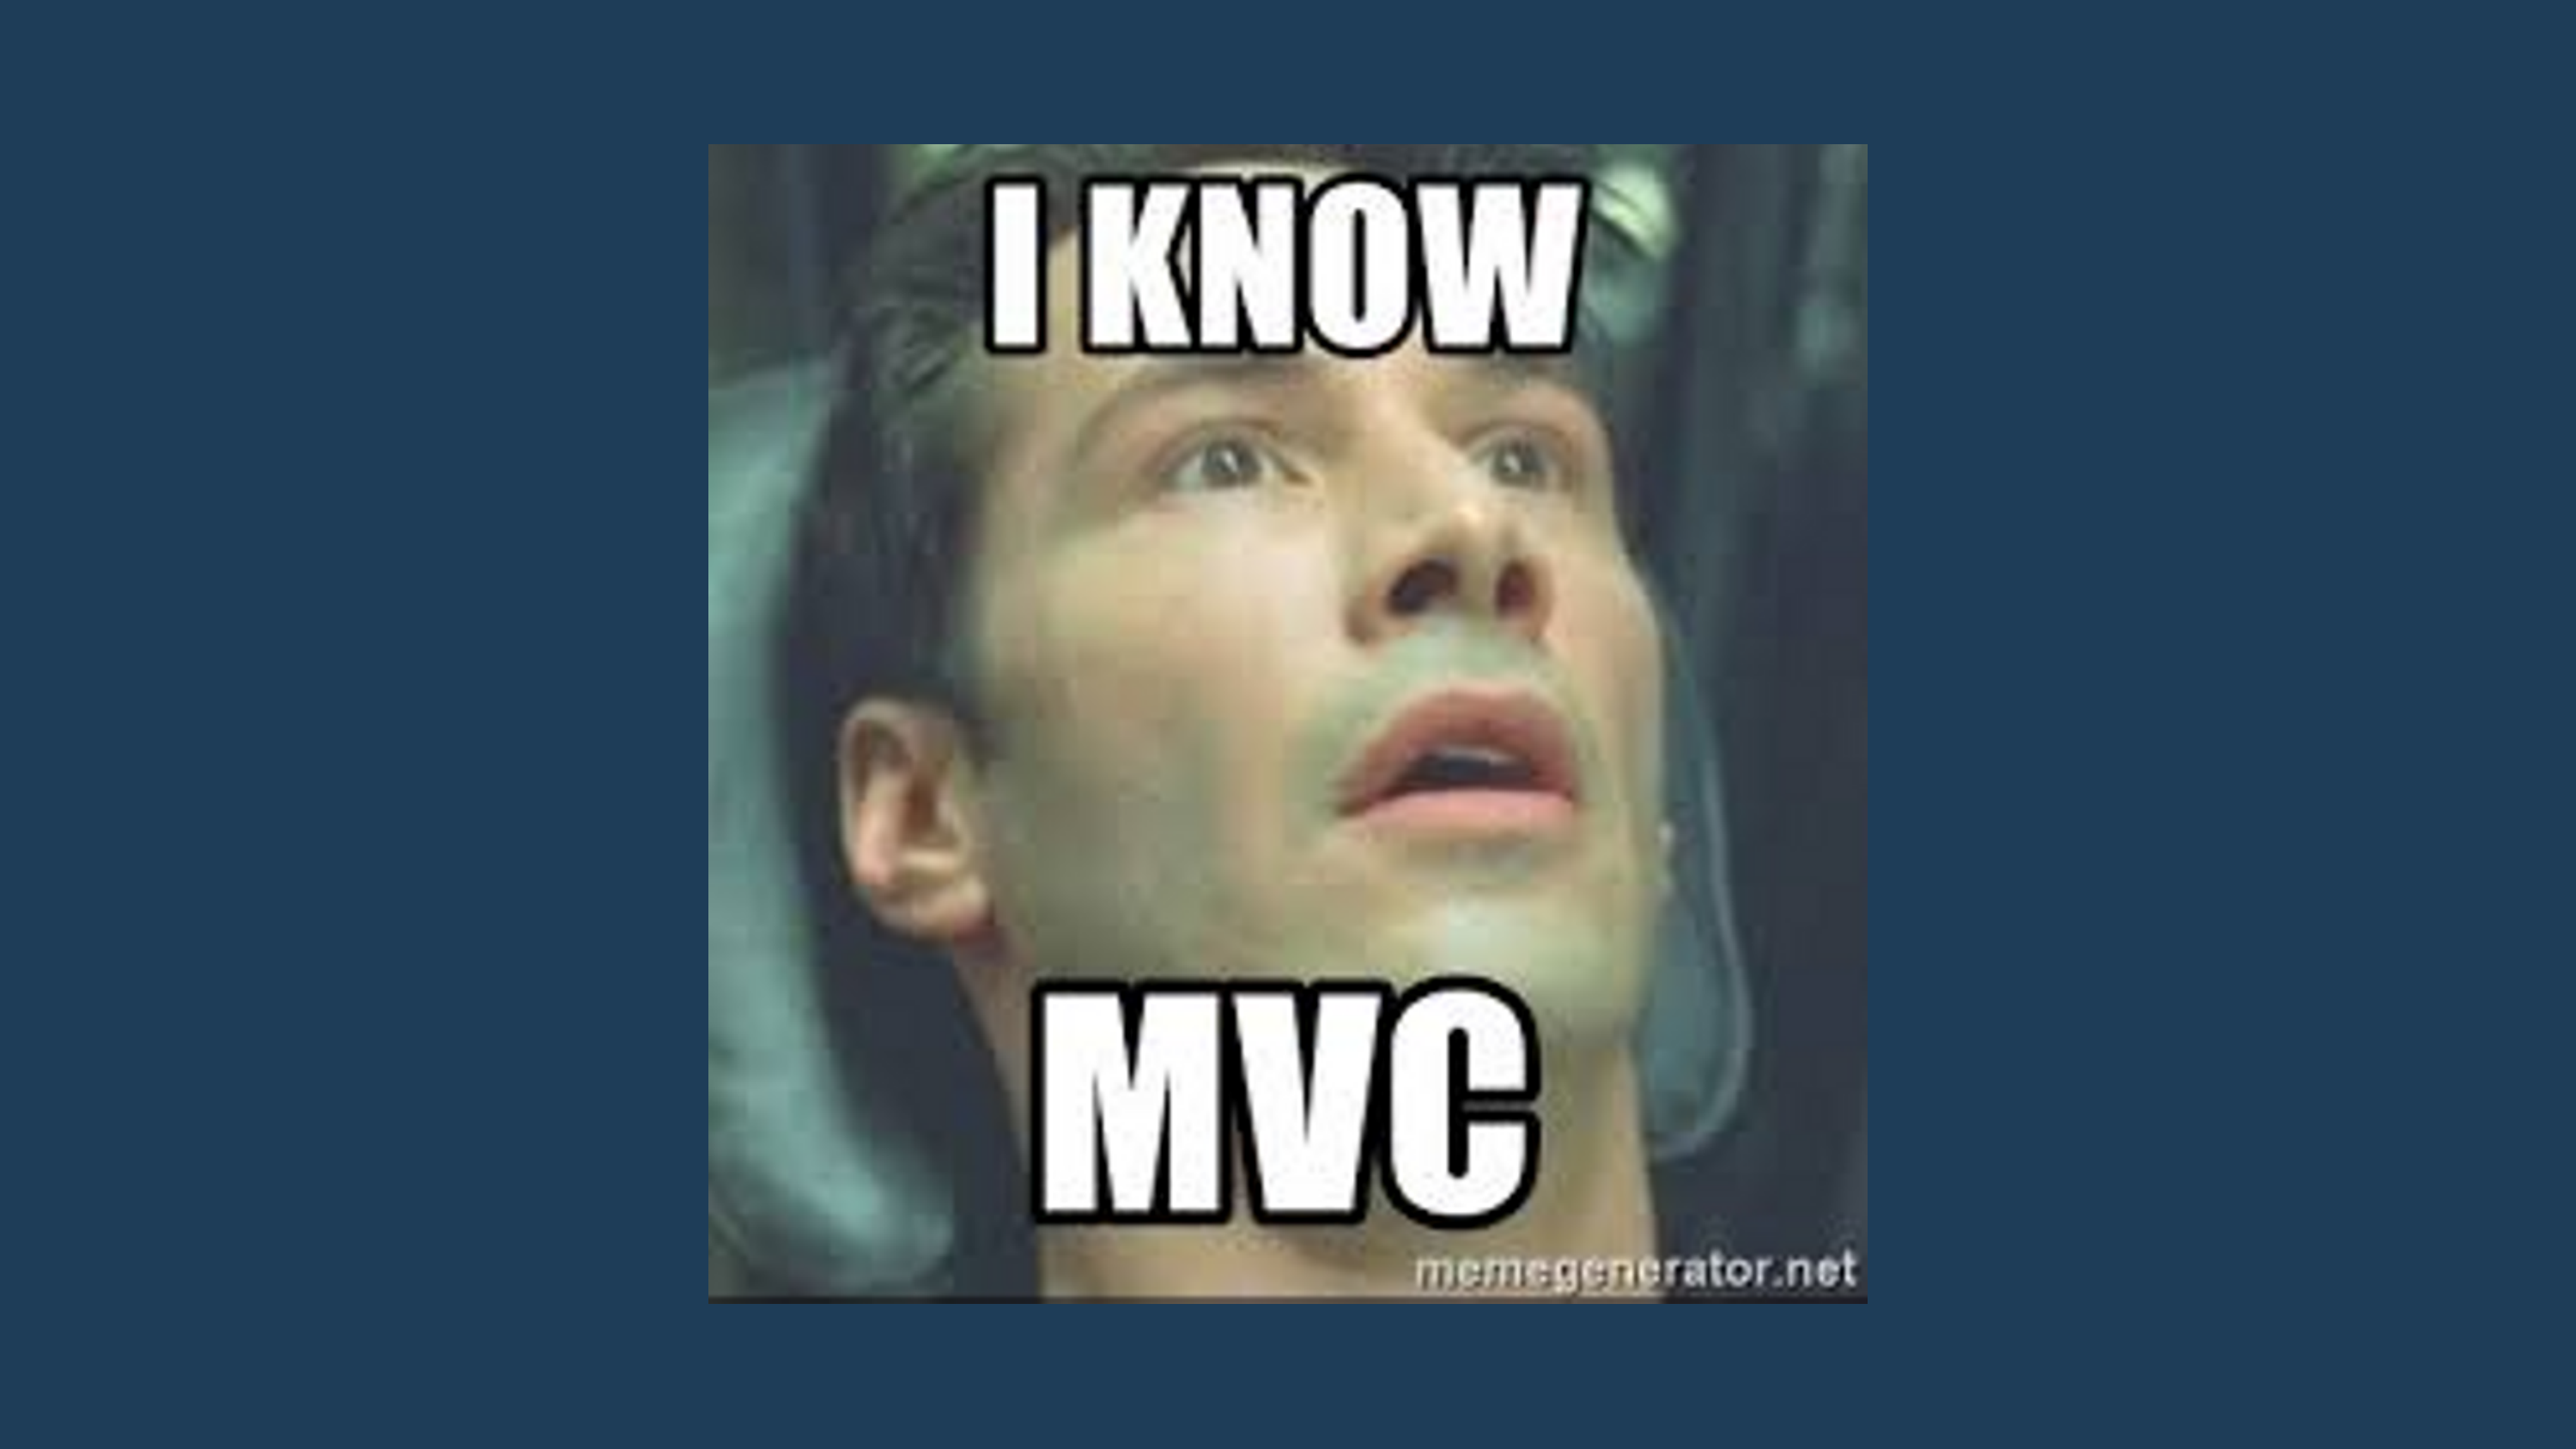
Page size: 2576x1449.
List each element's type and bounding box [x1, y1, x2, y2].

picture [708, 144, 1868, 1304]
